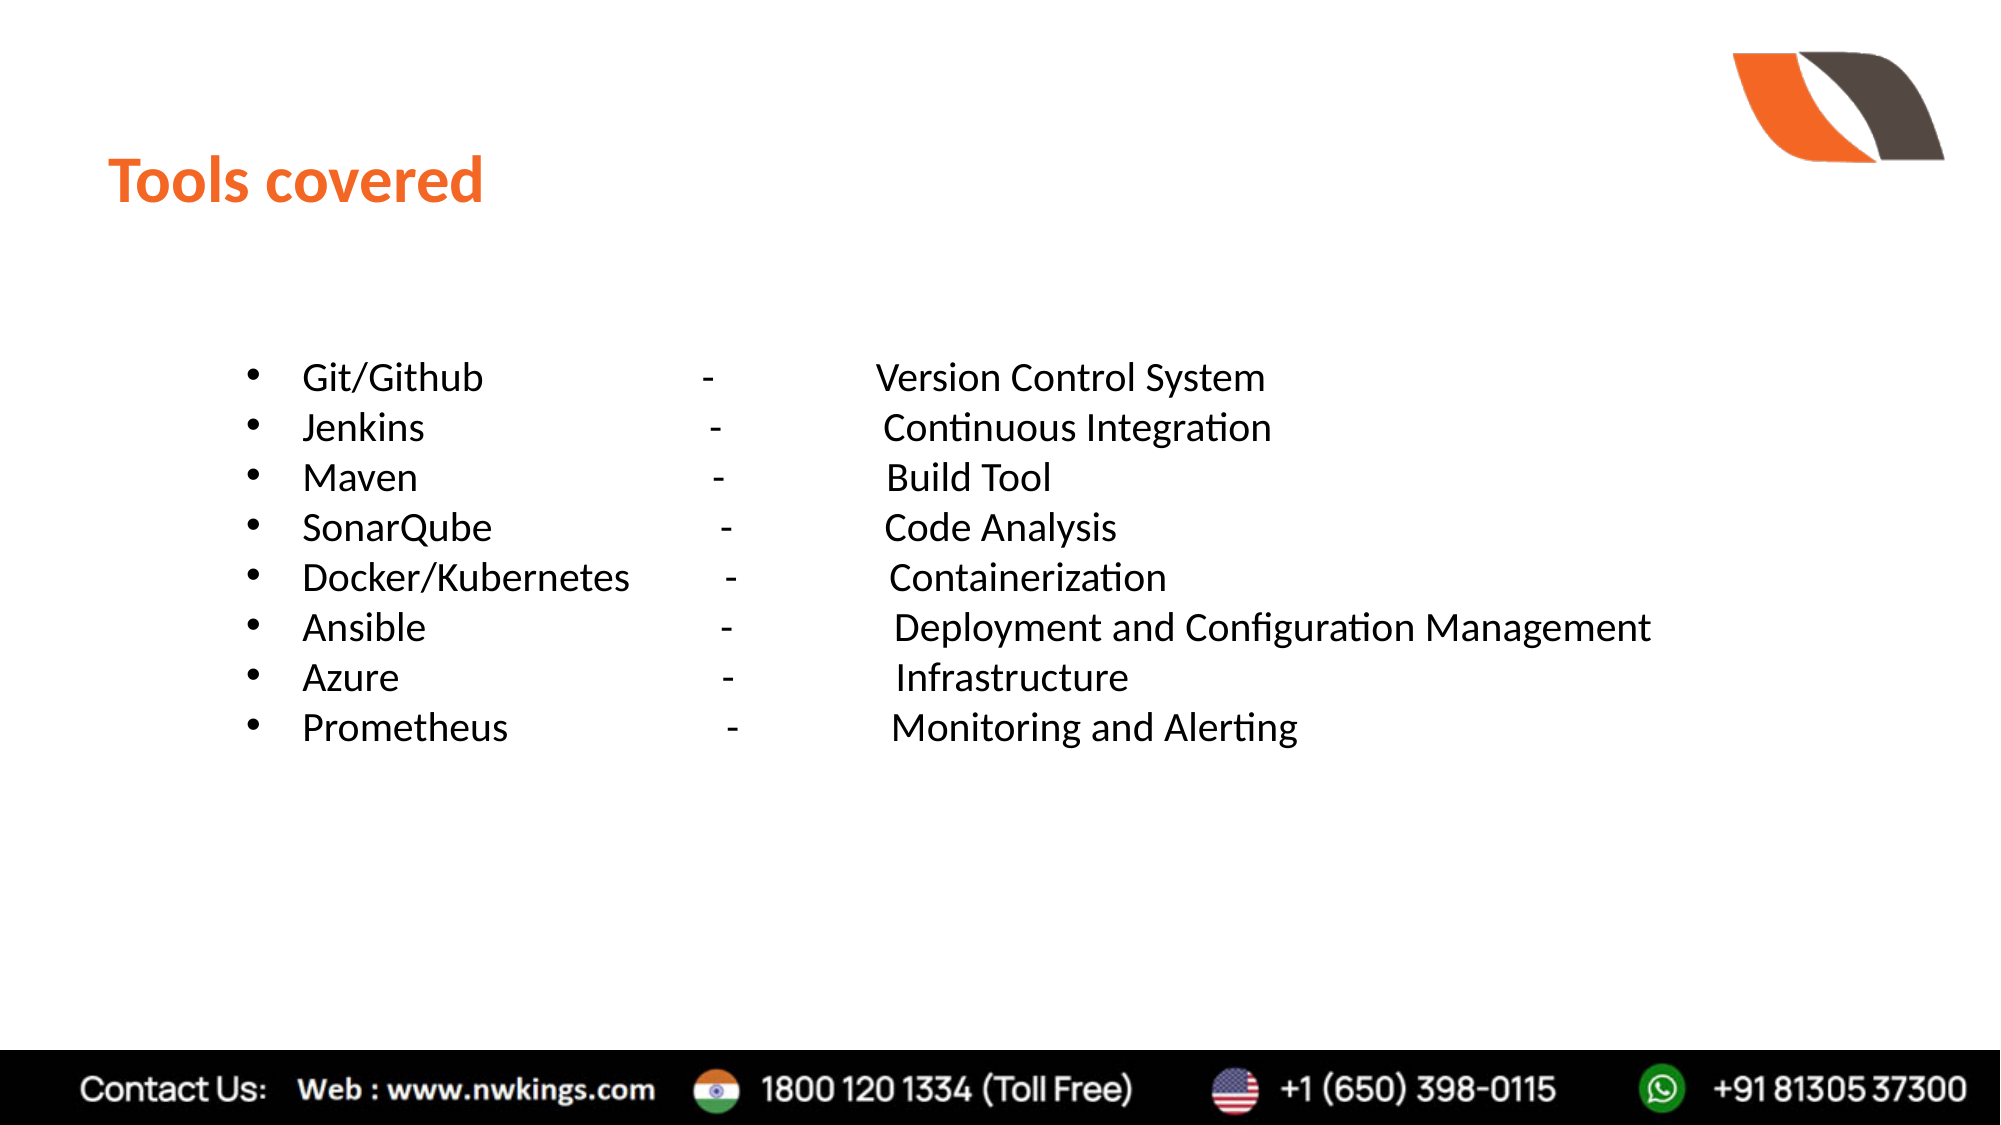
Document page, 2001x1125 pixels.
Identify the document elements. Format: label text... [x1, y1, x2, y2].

picture [0, 1050, 2000, 1125]
picture [1714, 23, 1965, 211]
text_box Git/Github - Version Control System Jenkins - Continuous Integration Maven - Build Tool SonarQube - Code Analysis Docker/Kubernetes - Containerization Ansible - Deployment and Configuration Management Azure - Infrastructure Prometheus - Monitoring and Alerting [231, 342, 1669, 808]
text_box Tools covered [93, 128, 836, 224]
